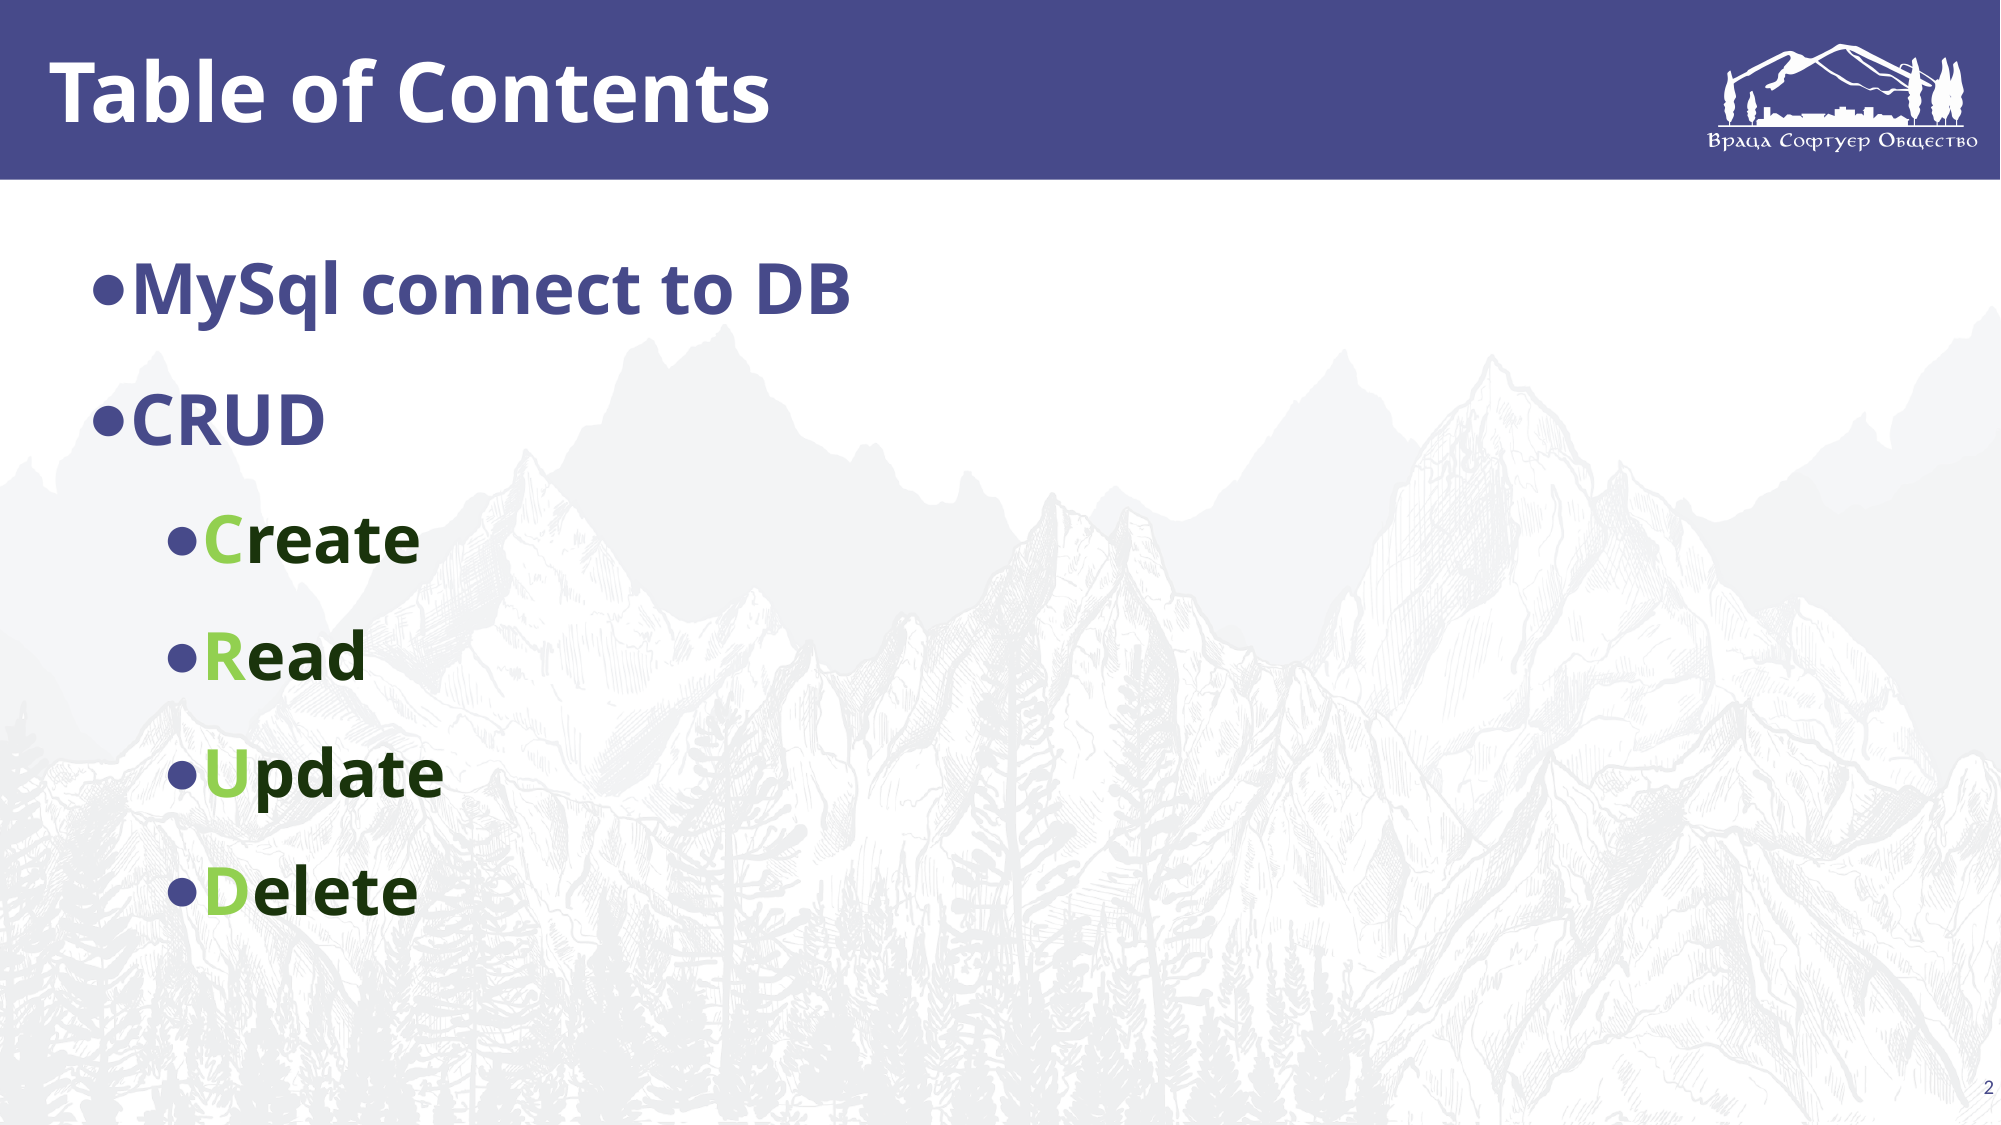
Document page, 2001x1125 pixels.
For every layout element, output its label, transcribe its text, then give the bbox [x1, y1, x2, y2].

title Table of Contents [31, 16, 1591, 162]
slide_number 2 [1929, 1070, 2000, 1103]
list MySql connect to DB CRUD Create Read Update Delete [32, 224, 1375, 1012]
picture [1703, 19, 1981, 165]
